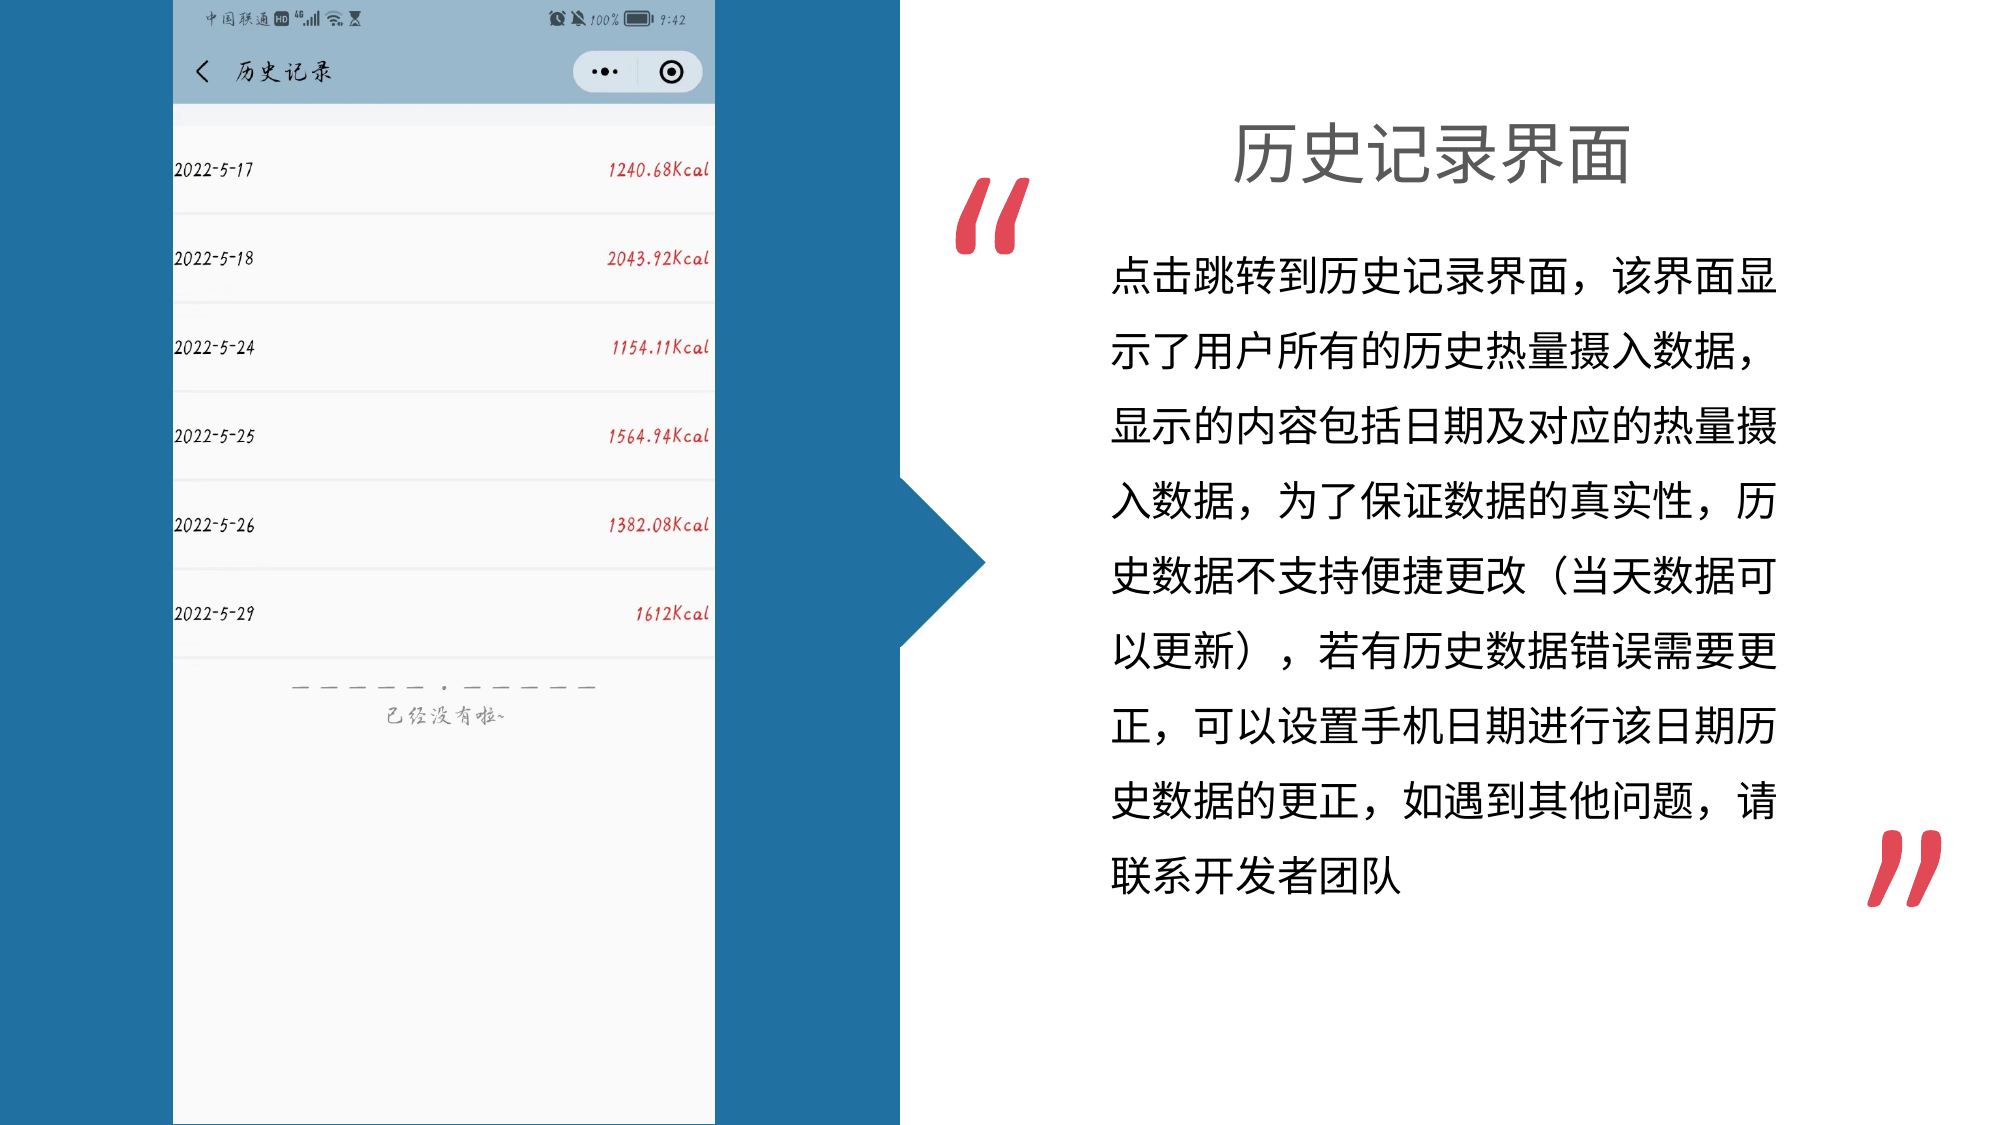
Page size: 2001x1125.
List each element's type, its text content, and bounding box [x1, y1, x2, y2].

picture [172, 0, 715, 1124]
text_box 历史记录界面 [1217, 104, 1680, 177]
text_box [0, 0, 955, 1125]
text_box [955, 177, 1942, 908]
